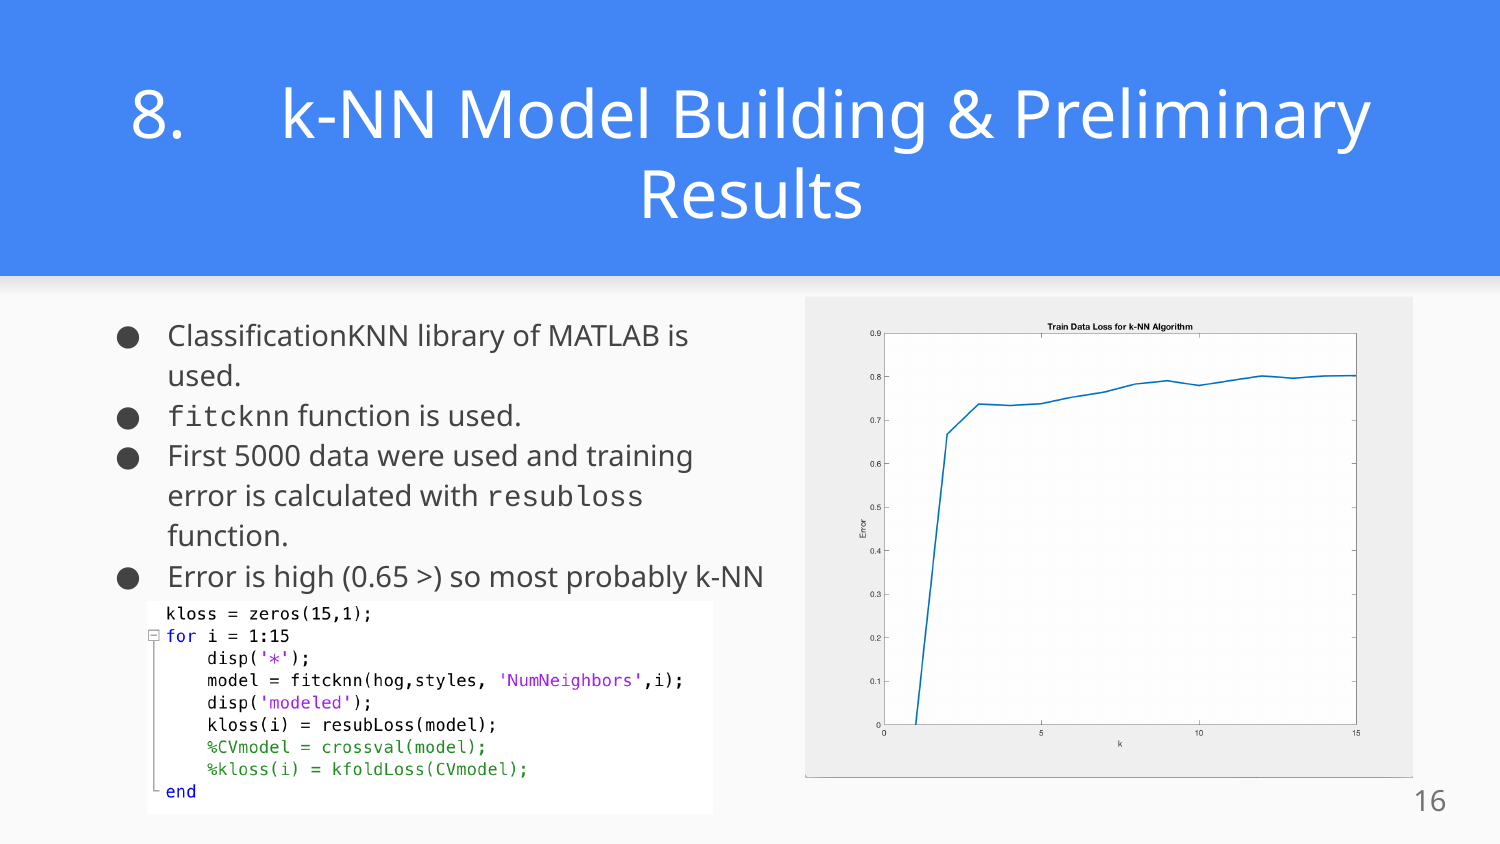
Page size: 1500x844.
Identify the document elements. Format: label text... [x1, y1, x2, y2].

title 8. k-NN Model Building & Preliminary Results [77, 121, 1427, 248]
list ClassificationKNN library of MATLAB is used. fitcknn function is used. First 5000 data were used and training error is calculated with resubloss function. Error is high (0.65 >) so most probably k-NN will be the least accurate model on the dataset. [77, 296, 782, 602]
slide_number ‹#› [1398, 770, 1489, 835]
picture [805, 296, 1414, 778]
picture [146, 601, 713, 814]
